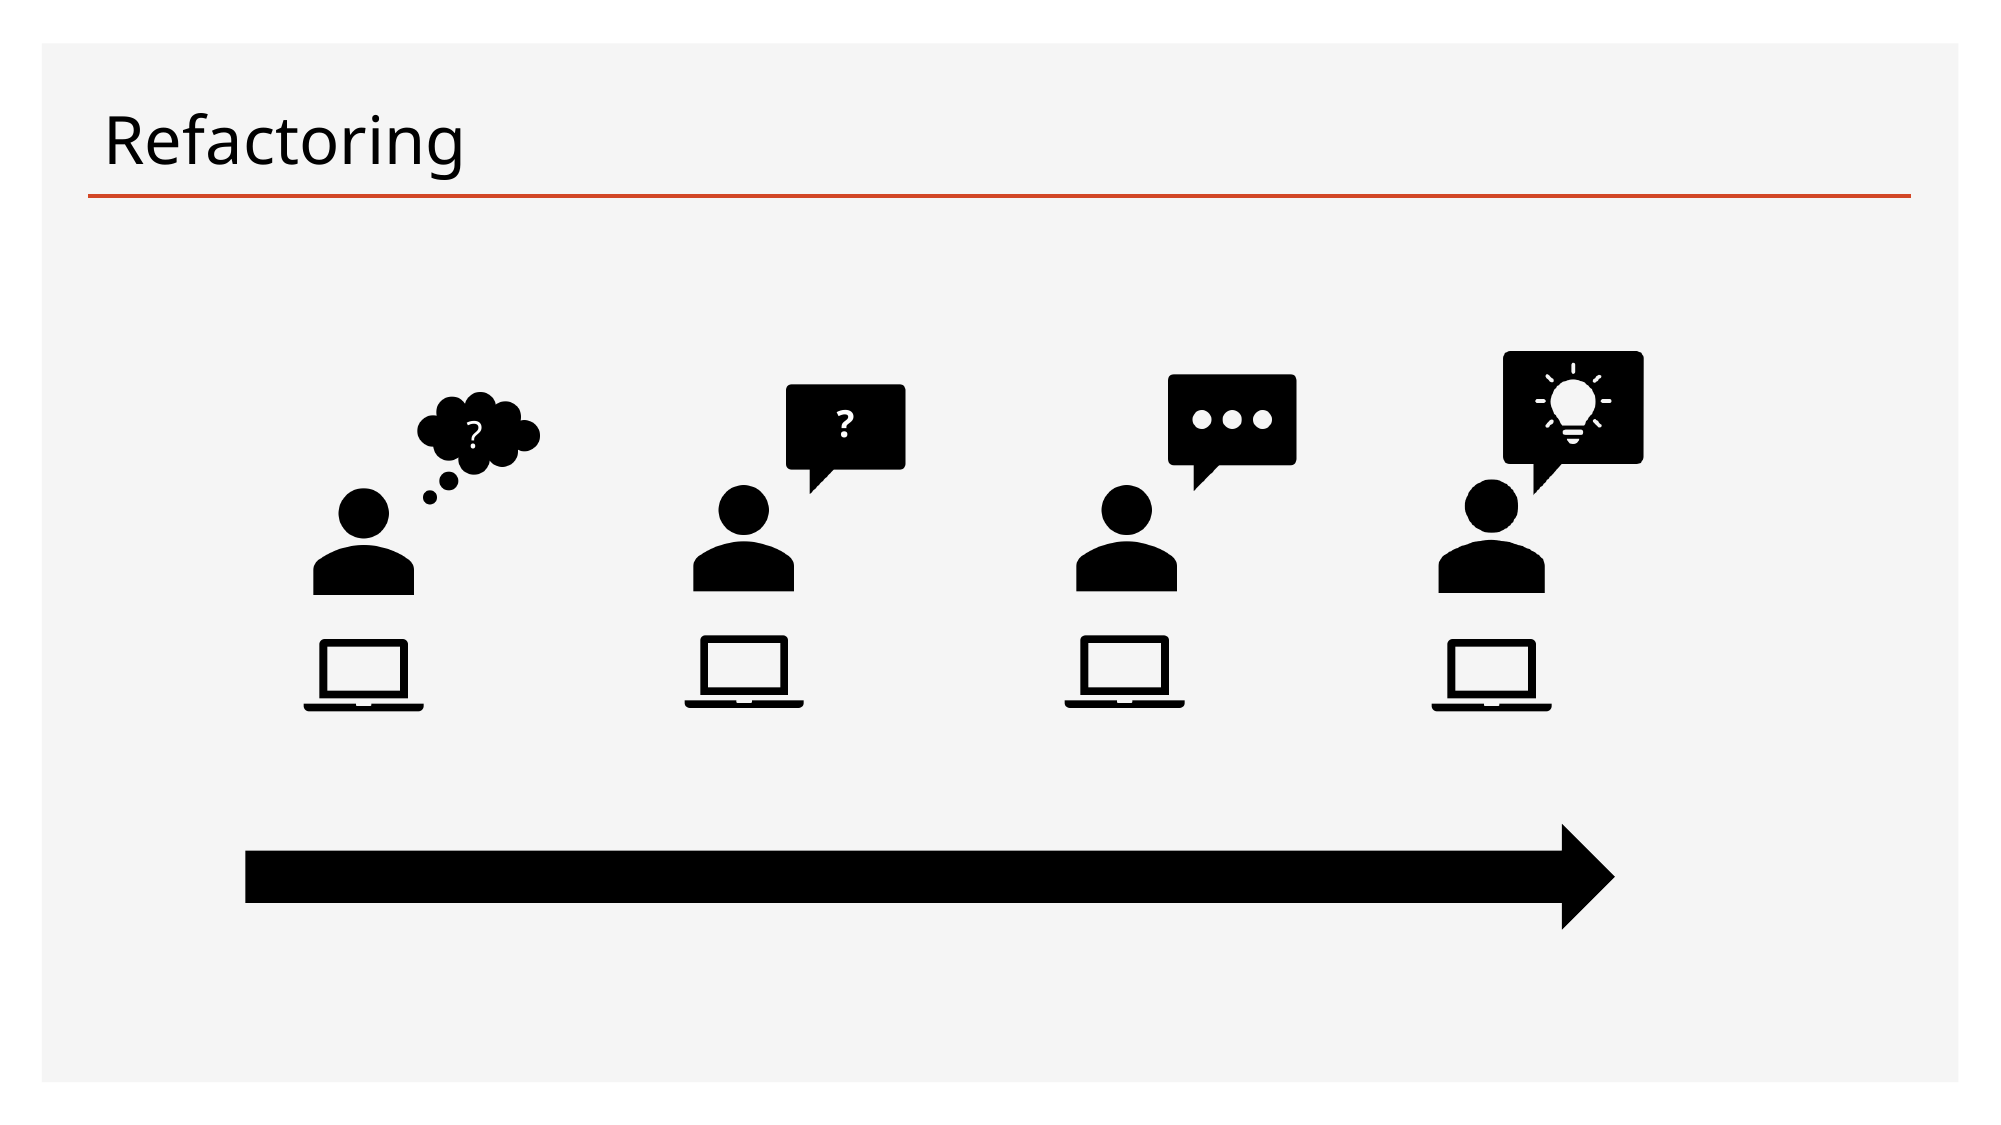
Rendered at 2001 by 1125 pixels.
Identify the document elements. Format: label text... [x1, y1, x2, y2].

picture [288, 373, 554, 737]
picture [1429, 613, 1554, 737]
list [1393, 323, 1687, 617]
picture [1051, 342, 1323, 734]
title Refactoring [88, 59, 1912, 187]
text_box [245, 823, 1615, 930]
picture [668, 354, 930, 734]
